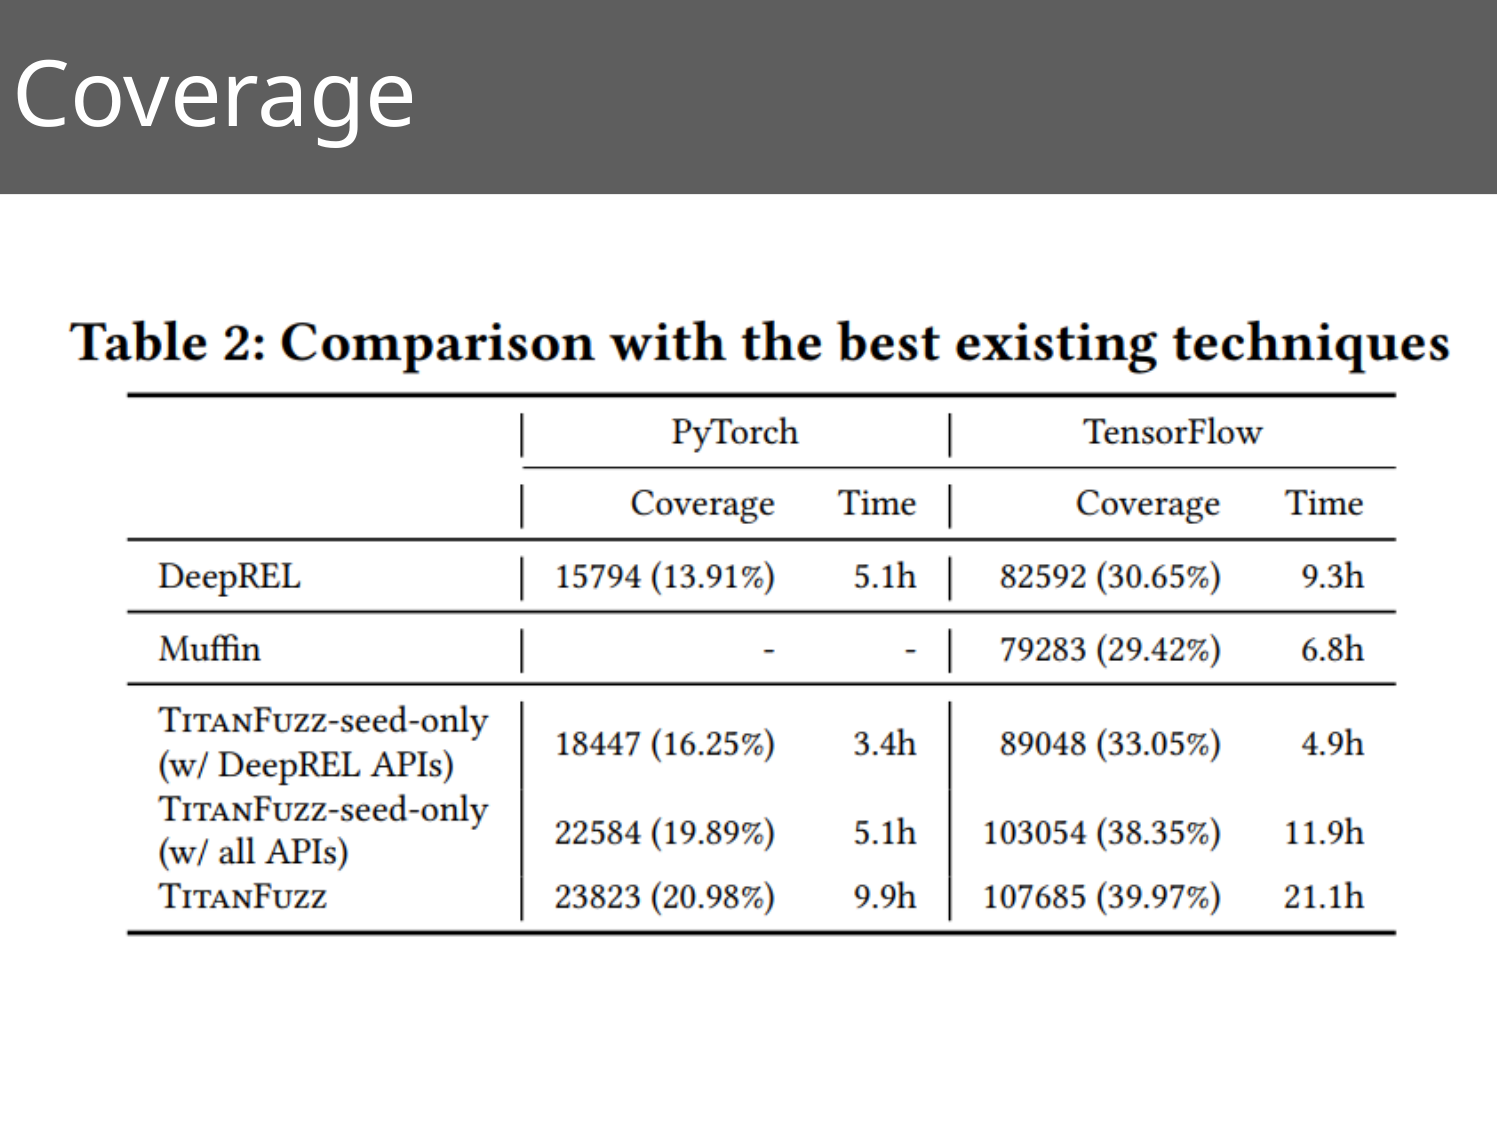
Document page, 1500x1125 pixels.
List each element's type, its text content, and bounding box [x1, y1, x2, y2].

picture [41, 298, 1459, 967]
title Coverage [0, 0, 1497, 195]
